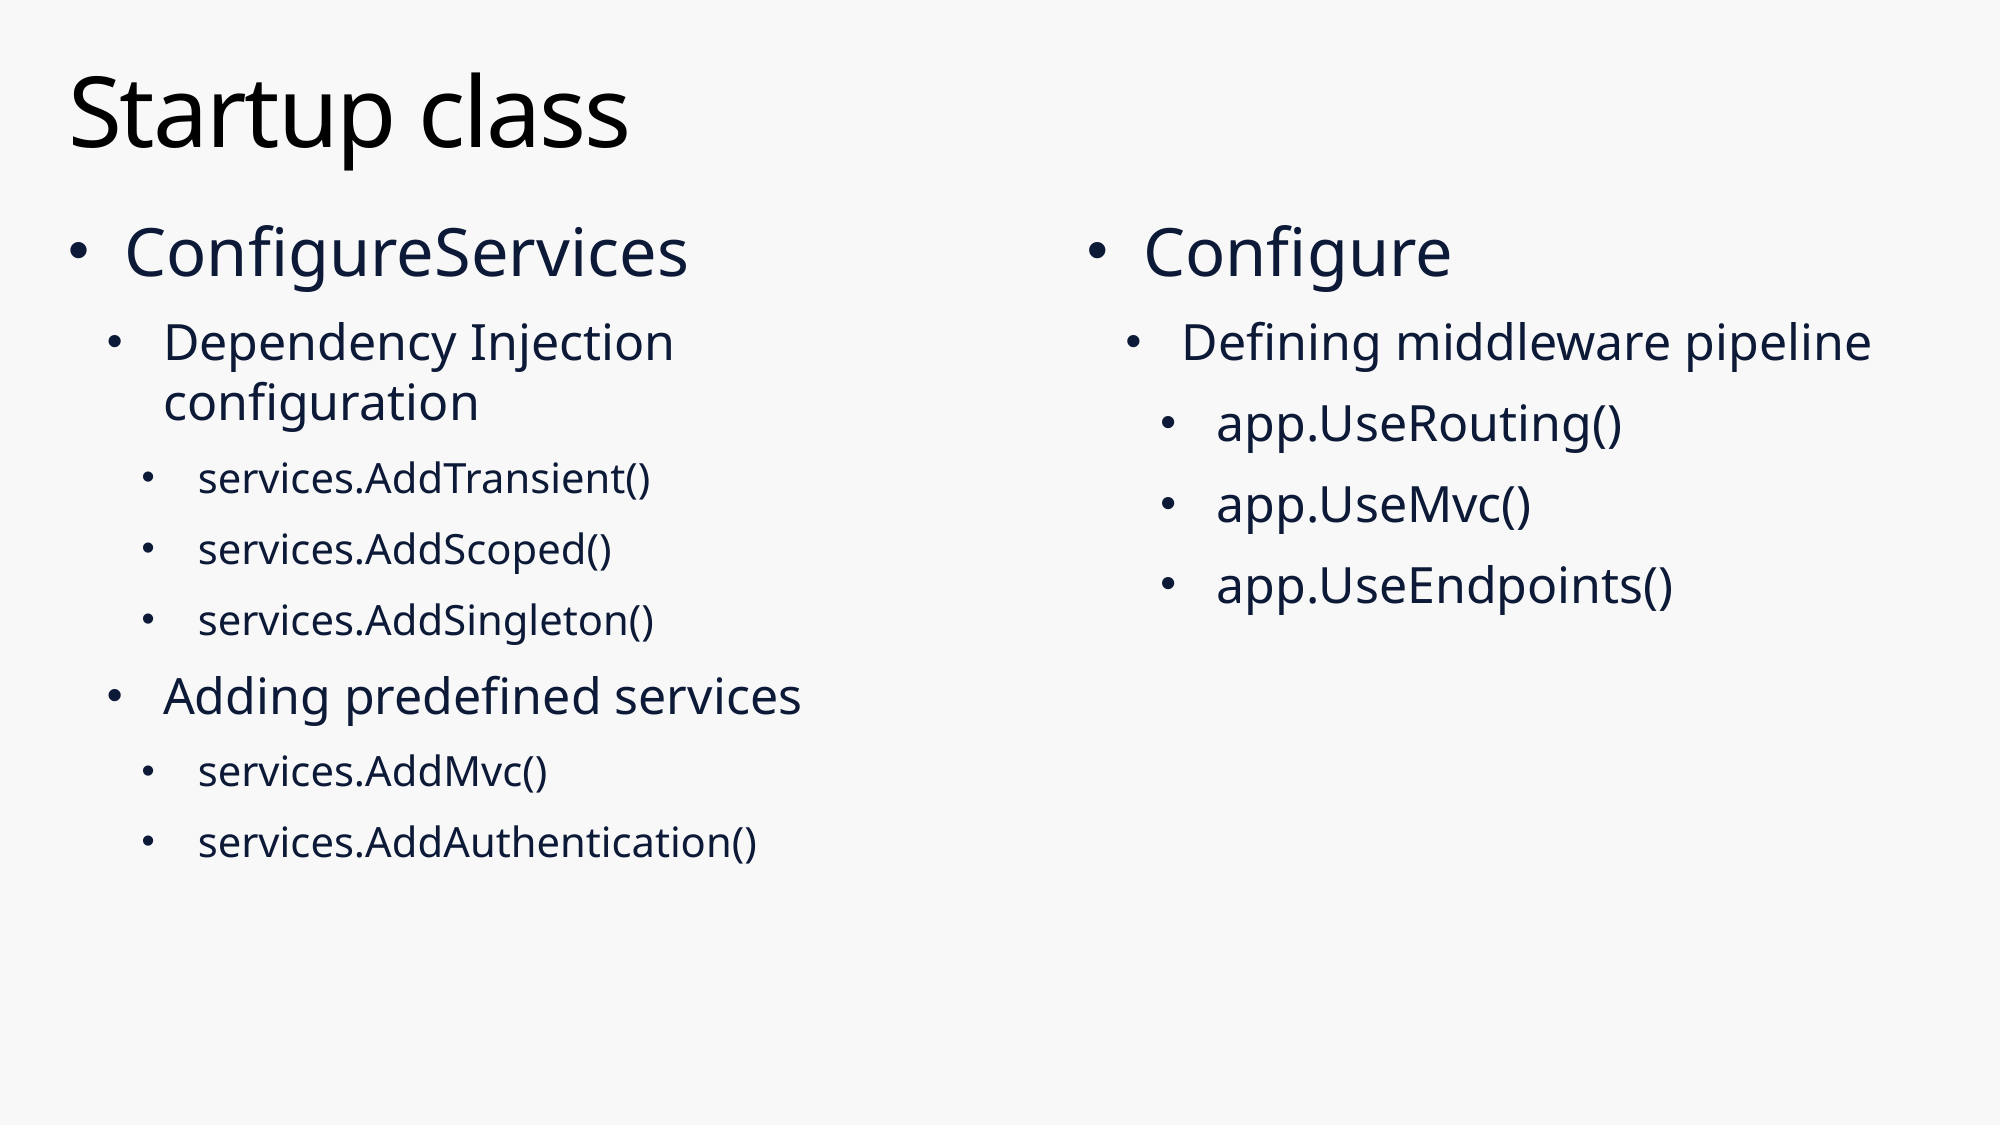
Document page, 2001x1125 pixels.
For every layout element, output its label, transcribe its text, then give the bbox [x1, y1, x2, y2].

text_box Configure Defining middleware pipeline app.UseRouting() app.UseMvc() app.UseEndpoints() [1062, 195, 1956, 730]
list ConfigureServices Dependency Injection configuration services.AddTransient() services.AddScoped() services.AddSingleton() Adding predefined services services.AddMvc() services.AddAuthentication() [44, 196, 938, 899]
title Startup class [44, 47, 1957, 196]
